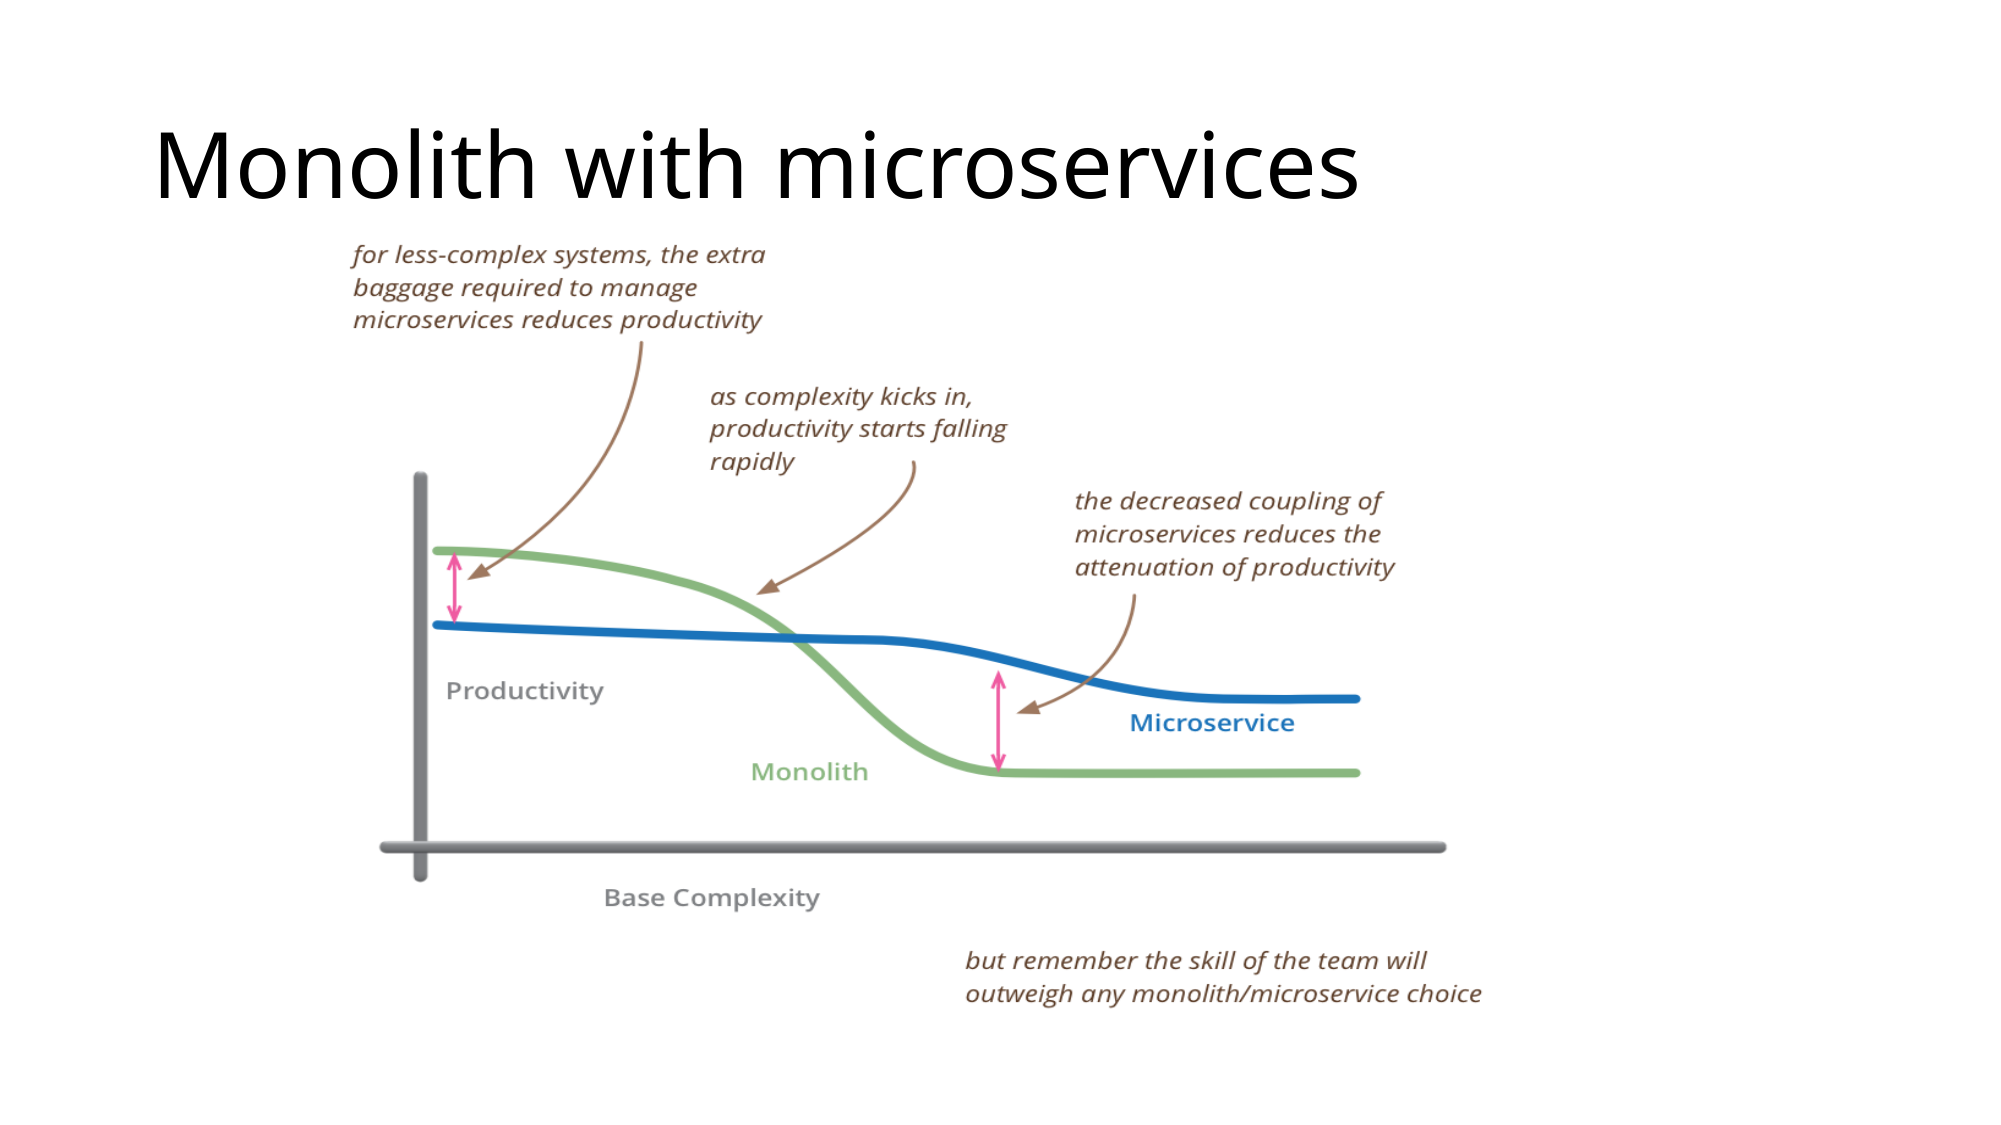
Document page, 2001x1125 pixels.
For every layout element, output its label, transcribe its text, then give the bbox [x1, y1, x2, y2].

title Monolith with microservices [137, 59, 1863, 278]
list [344, 230, 1491, 1016]
